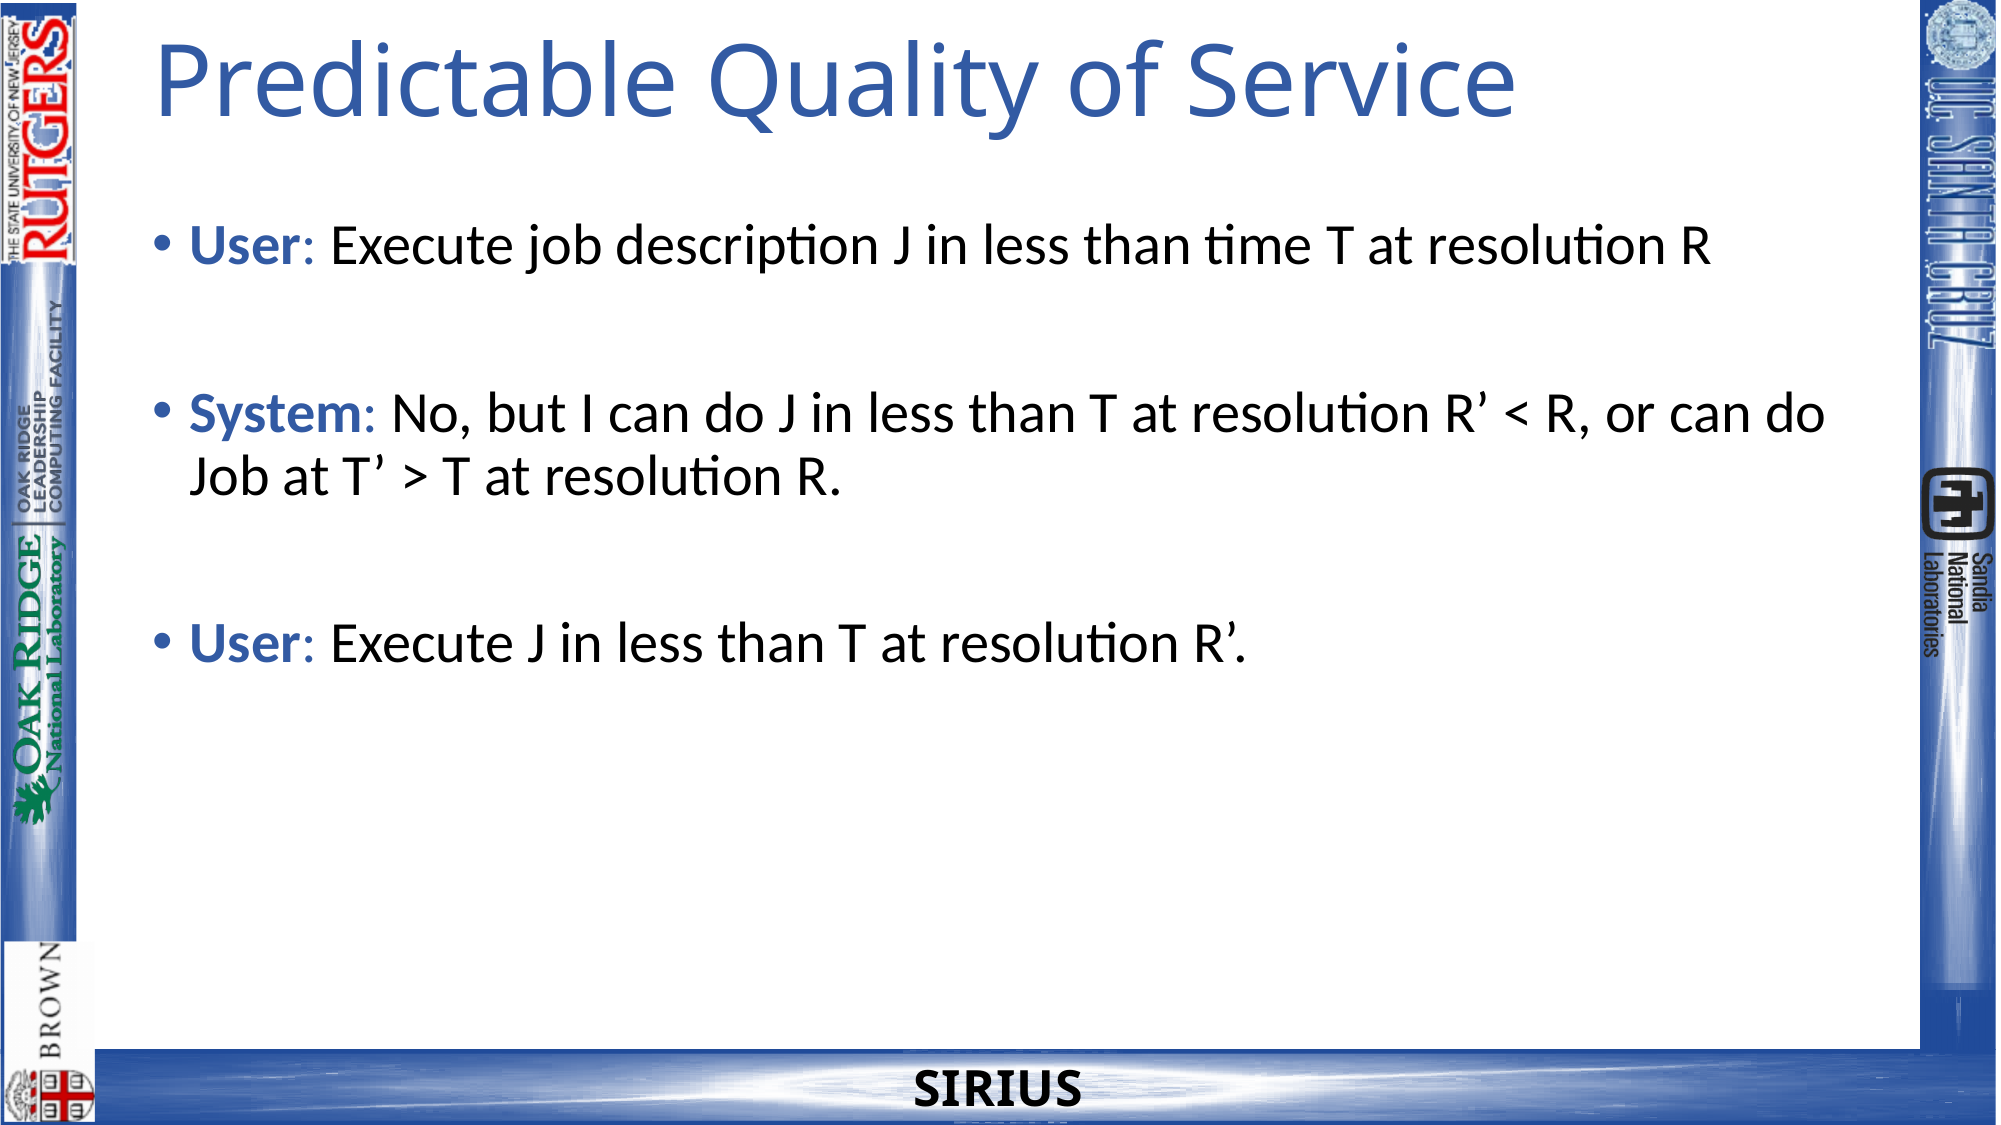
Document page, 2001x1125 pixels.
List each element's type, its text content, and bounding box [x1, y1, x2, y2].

picture [1921, 0, 1995, 348]
picture [1921, 465, 1996, 660]
list User: Execute job description J in less than time T at resolution R System: No, but I can do J in less than T at resolution R’ < R, or can do Job at T’ > T at resolution R. User: Execute J in less than T at resolution R’. [137, 206, 1863, 1014]
title Predictable Quality of Service [137, 19, 1863, 149]
picture [5, 942, 94, 1121]
picture [1, 4, 75, 275]
picture [12, 301, 66, 825]
